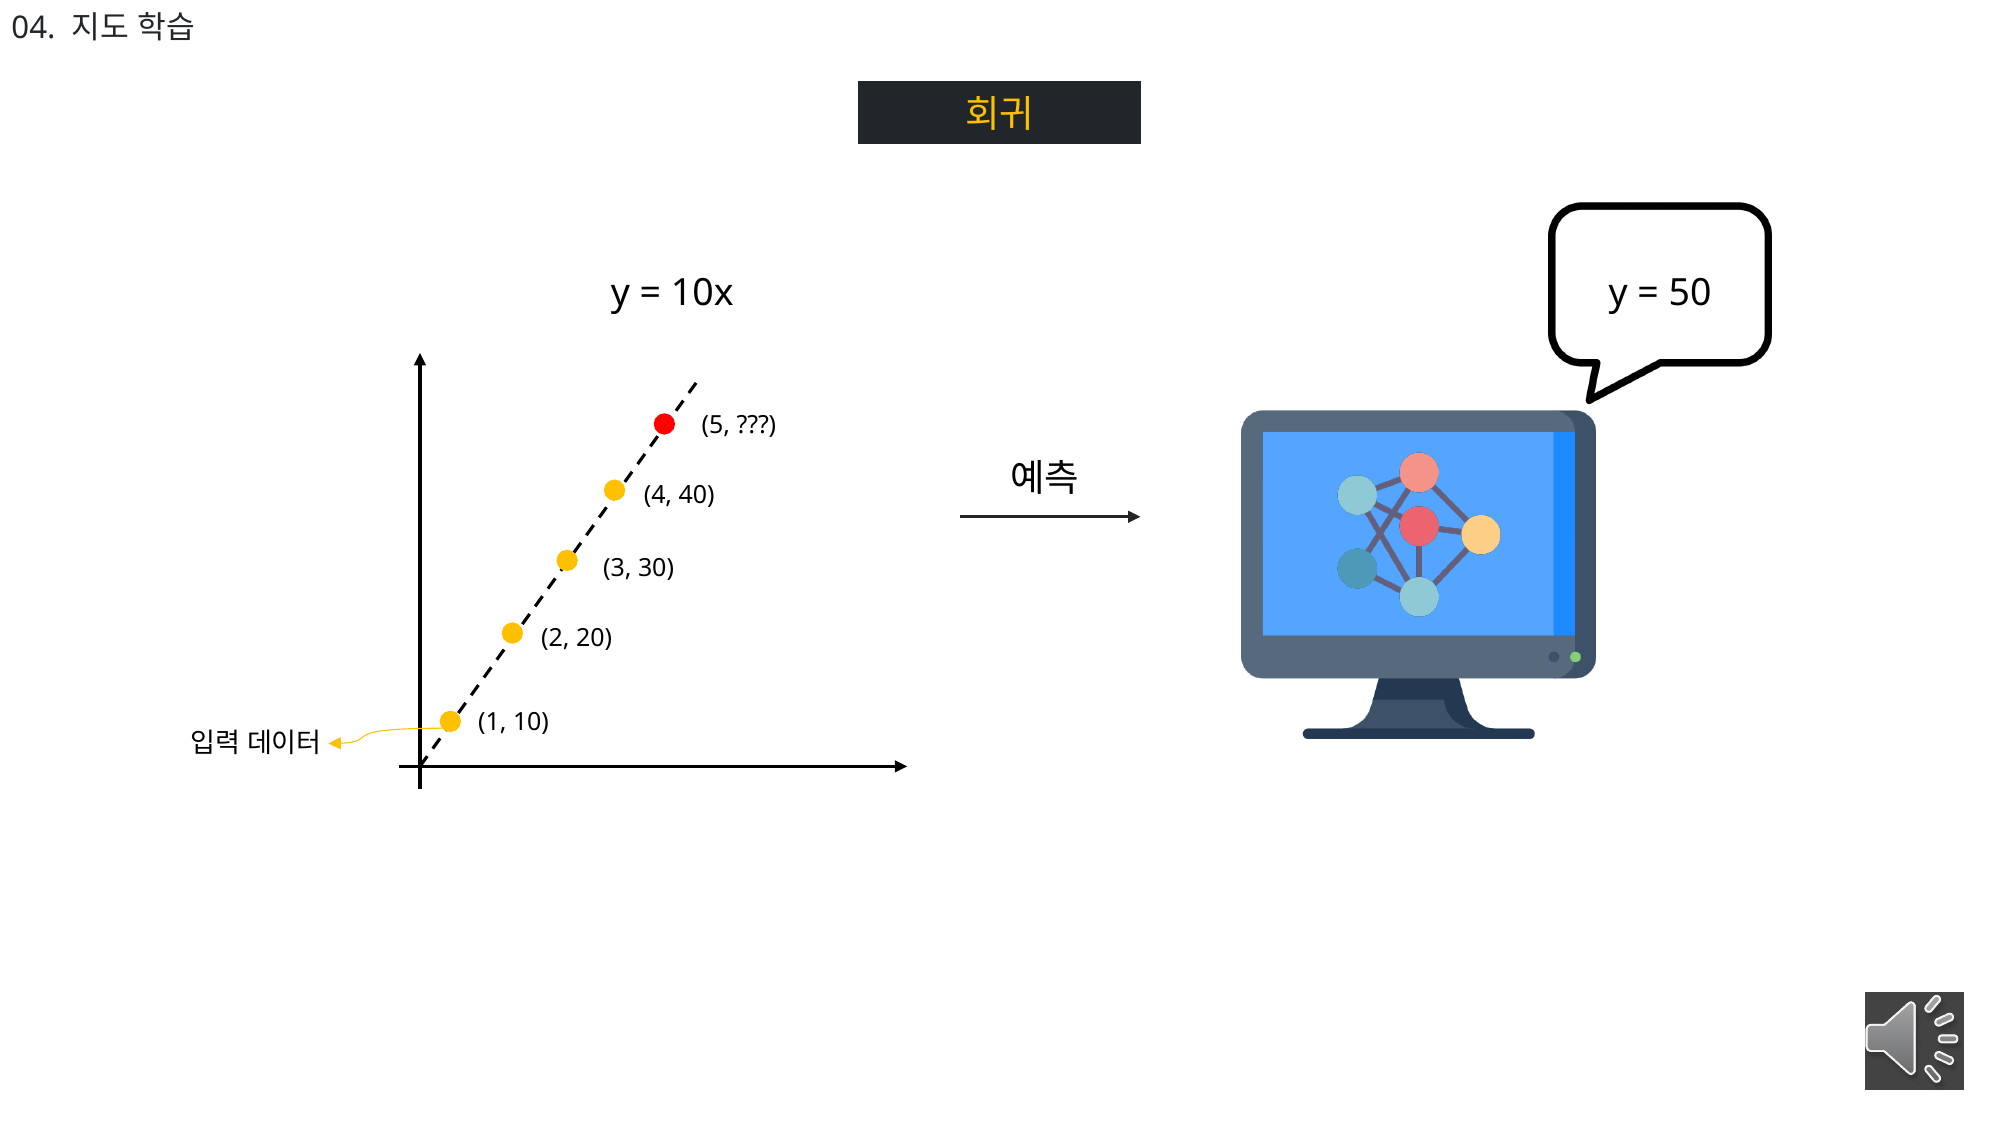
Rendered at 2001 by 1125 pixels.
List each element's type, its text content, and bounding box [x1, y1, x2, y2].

text_box (5, ???) [701, 401, 792, 447]
text_box 회귀 [858, 81, 1141, 144]
text_box y = 10x [596, 260, 749, 320]
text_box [420, 376, 701, 766]
picture [1241, 191, 1772, 752]
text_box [378, 678, 394, 794]
text_box 예측 [995, 446, 1095, 507]
text_box (4, 40) [701, 471, 730, 517]
picture [1864, 991, 1965, 1092]
text_box 입력 데이터 [175, 718, 337, 766]
text_box 04. 지도 학습 [0, 0, 211, 53]
